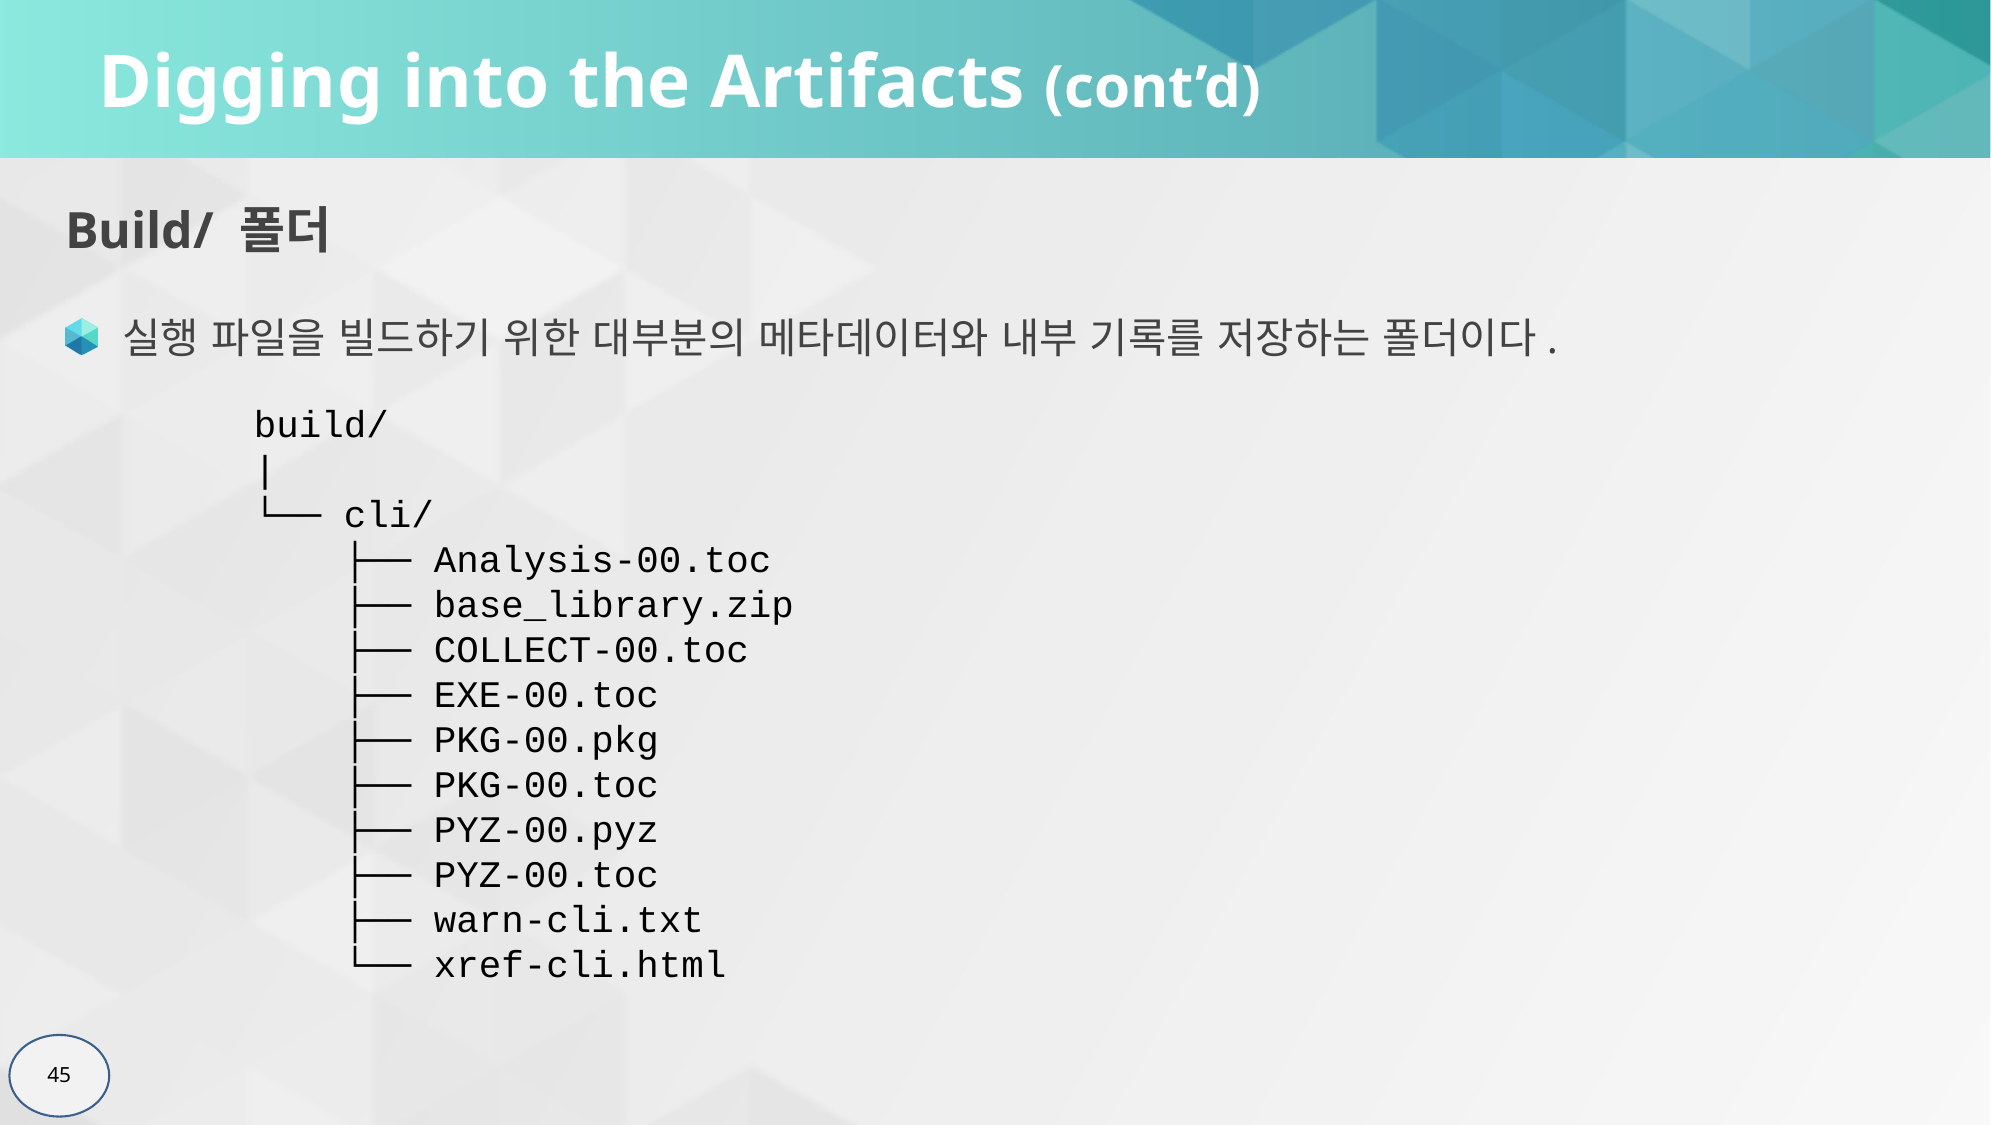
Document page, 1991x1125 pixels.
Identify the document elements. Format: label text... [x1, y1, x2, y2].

text_box Build/ 폴더 [50, 161, 1929, 278]
text_box build/ | └── cli/ ├── Analysis-00.toc ├── base_library.zip ├── COLLECT-00.toc ├── EXE-00.toc ├── PKG-00.pkg ├── PKG-00.toc ├── PYZ-00.pyz ├── PYZ-00.toc ├── warn-cli.txt └── xref-cli.html [239, 392, 1234, 1038]
picture [0, 0, 1991, 1125]
title Digging into the Artifacts (cont’d) [83, 0, 1681, 158]
text_box 실행 파일을 빌드하기 위한 대부분의 메타데이터와 내부 기록를 저장하는 폴더이다. [50, 278, 1930, 386]
